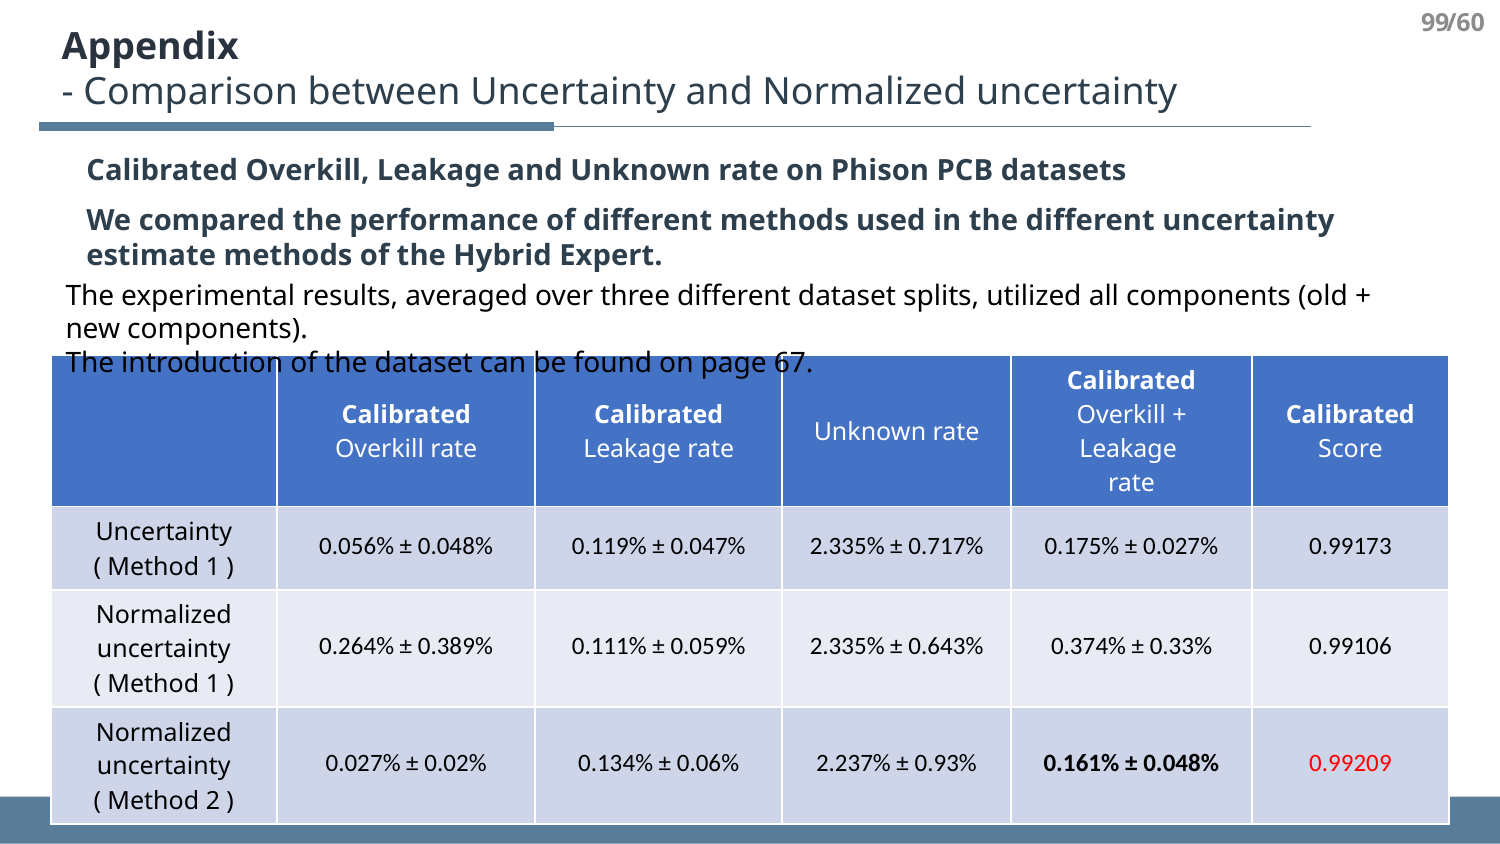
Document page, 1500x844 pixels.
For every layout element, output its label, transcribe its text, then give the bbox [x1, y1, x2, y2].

footer /60 [1465, 1, 1500, 47]
slide_number 99 [1162, 0, 1465, 48]
table_cell 0.264% ± 0.389% [278, 591, 534, 706]
table_header Calibrated Leakage rate [536, 386, 781, 506]
table_cell 0.027% ± 0.02% [278, 708, 534, 823]
table_cell 0.161% ± 0.048% [1012, 708, 1251, 823]
table_header Unknown rate [783, 386, 1010, 506]
text_box Calibrated Overkill, Leakage and Unknown rate on Phison PCB datasets [71, 143, 1185, 193]
text_box The experimental results, averaged over three different dataset splits, utilized all components (old + new components). The introduction of the dataset can be found on page 67. [50, 269, 1421, 386]
table_cell Normalized uncertainty ( Method 1 ) [52, 591, 276, 706]
table_cell 0.374% ± 0.33% [1012, 591, 1251, 706]
table_cell 0.99106 [1253, 591, 1448, 706]
table_cell 0.175% ± 0.027% [1012, 507, 1251, 589]
table_cell 0.119% ± 0.047% [536, 507, 781, 589]
table_cell 2.335% ± 0.643% [783, 591, 1010, 706]
table_cell 0.99209 [1253, 708, 1448, 823]
table_cell 0.99173 [1253, 507, 1448, 589]
table_header [52, 386, 276, 506]
table_cell 2.335% ± 0.717% [783, 507, 1010, 589]
table_cell 2.237% ± 0.93% [783, 708, 1010, 823]
table_header Calibrated Overkill + Leakage rate [1012, 386, 1251, 506]
table_cell 0.111% ± 0.059% [536, 591, 781, 706]
table_header Calibrated Overkill rate [278, 386, 534, 506]
table_cell Normalized uncertainty ( Method 2 ) [52, 708, 276, 823]
table_cell 0.134% ± 0.06% [536, 708, 781, 823]
table_cell Uncertainty ( Method 1 ) [52, 507, 276, 589]
text_box Appendix - Comparison between Uncertainty and Normalized uncertainty [46, 14, 1194, 120]
table_header Calibrated Score [1253, 356, 1448, 506]
text_box We compared the performance of different methods used in the different uncertainty estimate methods of the Hybrid Expert. [71, 193, 1374, 269]
table_cell 0.056% ± 0.048% [278, 507, 534, 589]
